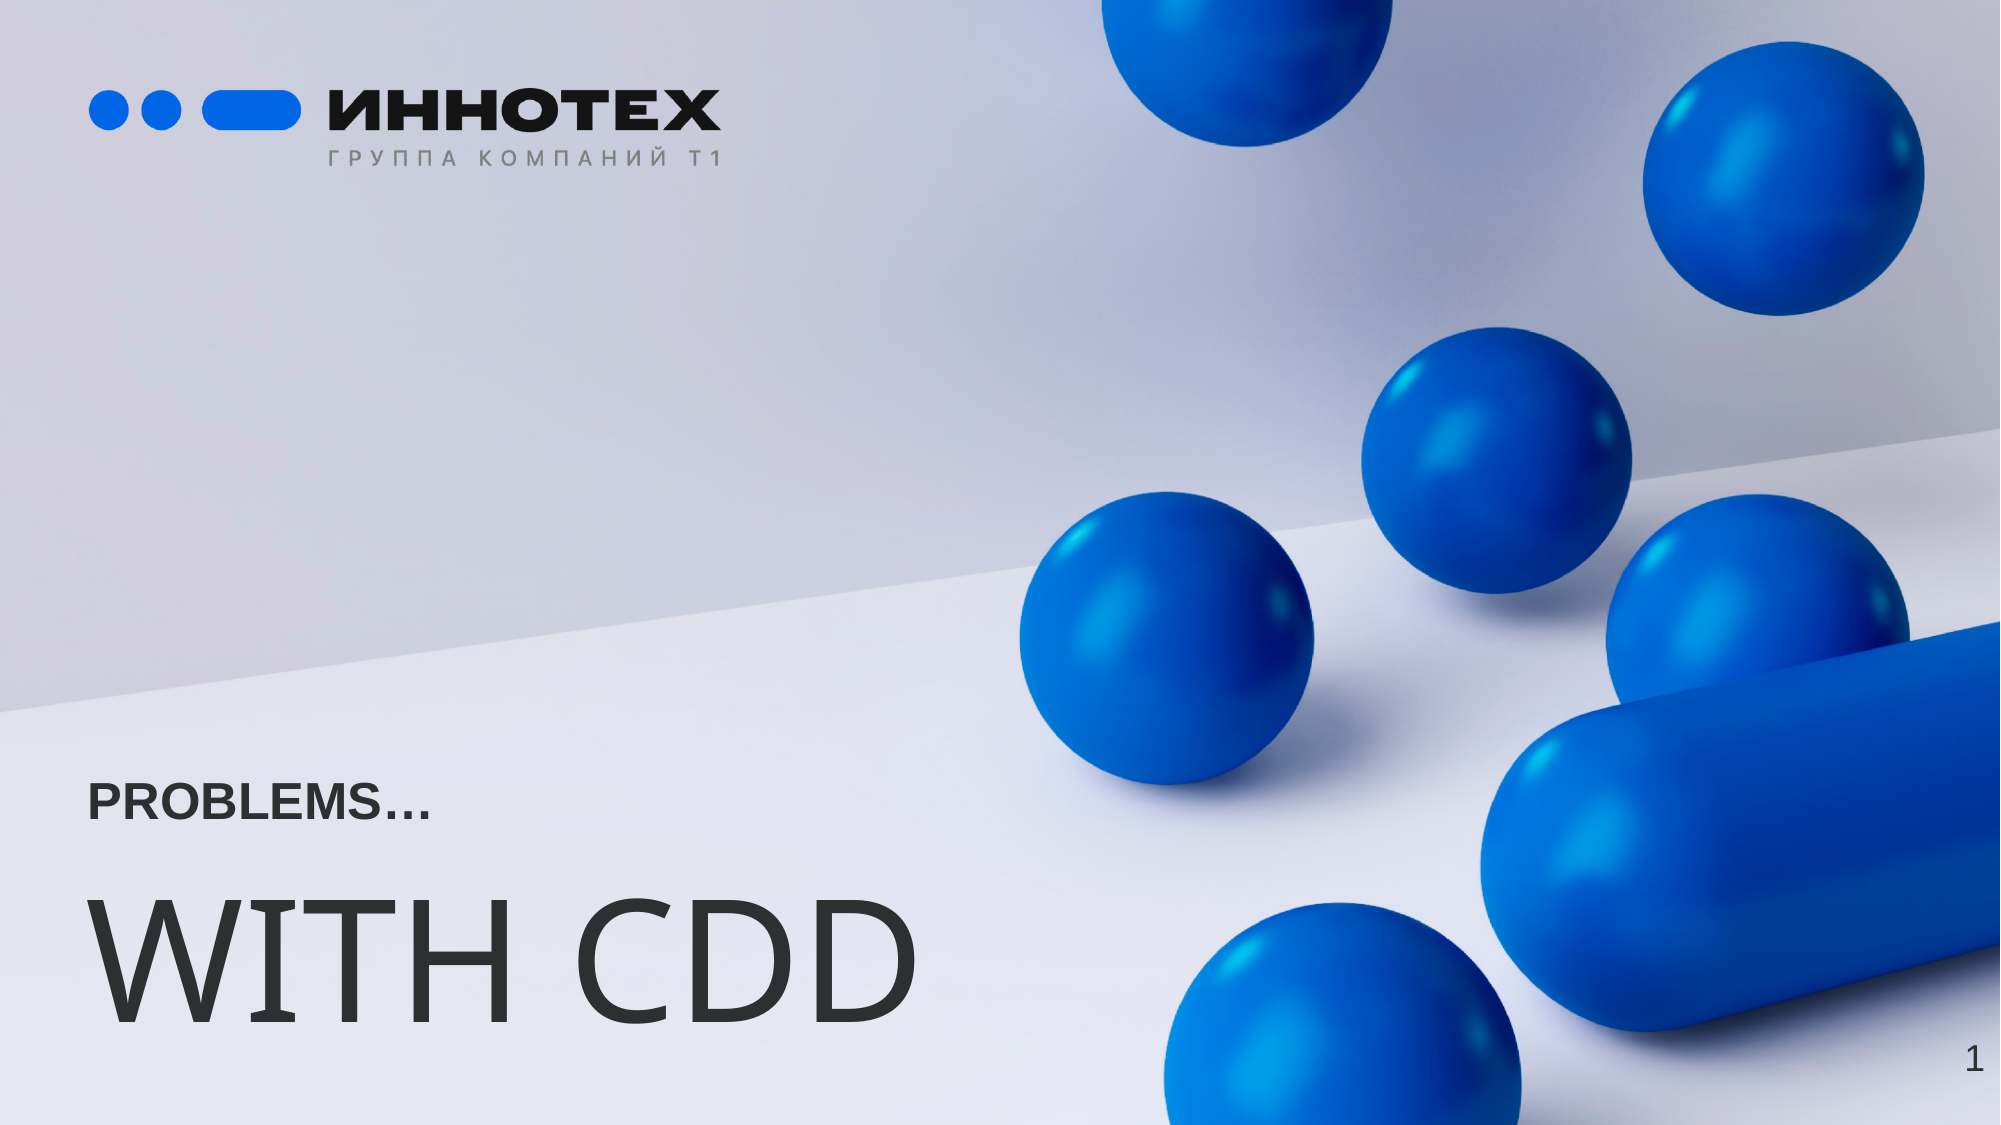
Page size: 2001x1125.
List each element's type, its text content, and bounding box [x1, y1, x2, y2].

list PROBLEMS… [87, 767, 1033, 838]
picture [0, 0, 2000, 1125]
slide_number 1 [1539, 1044, 2000, 1072]
title WITH CDD [85, 851, 1811, 1065]
